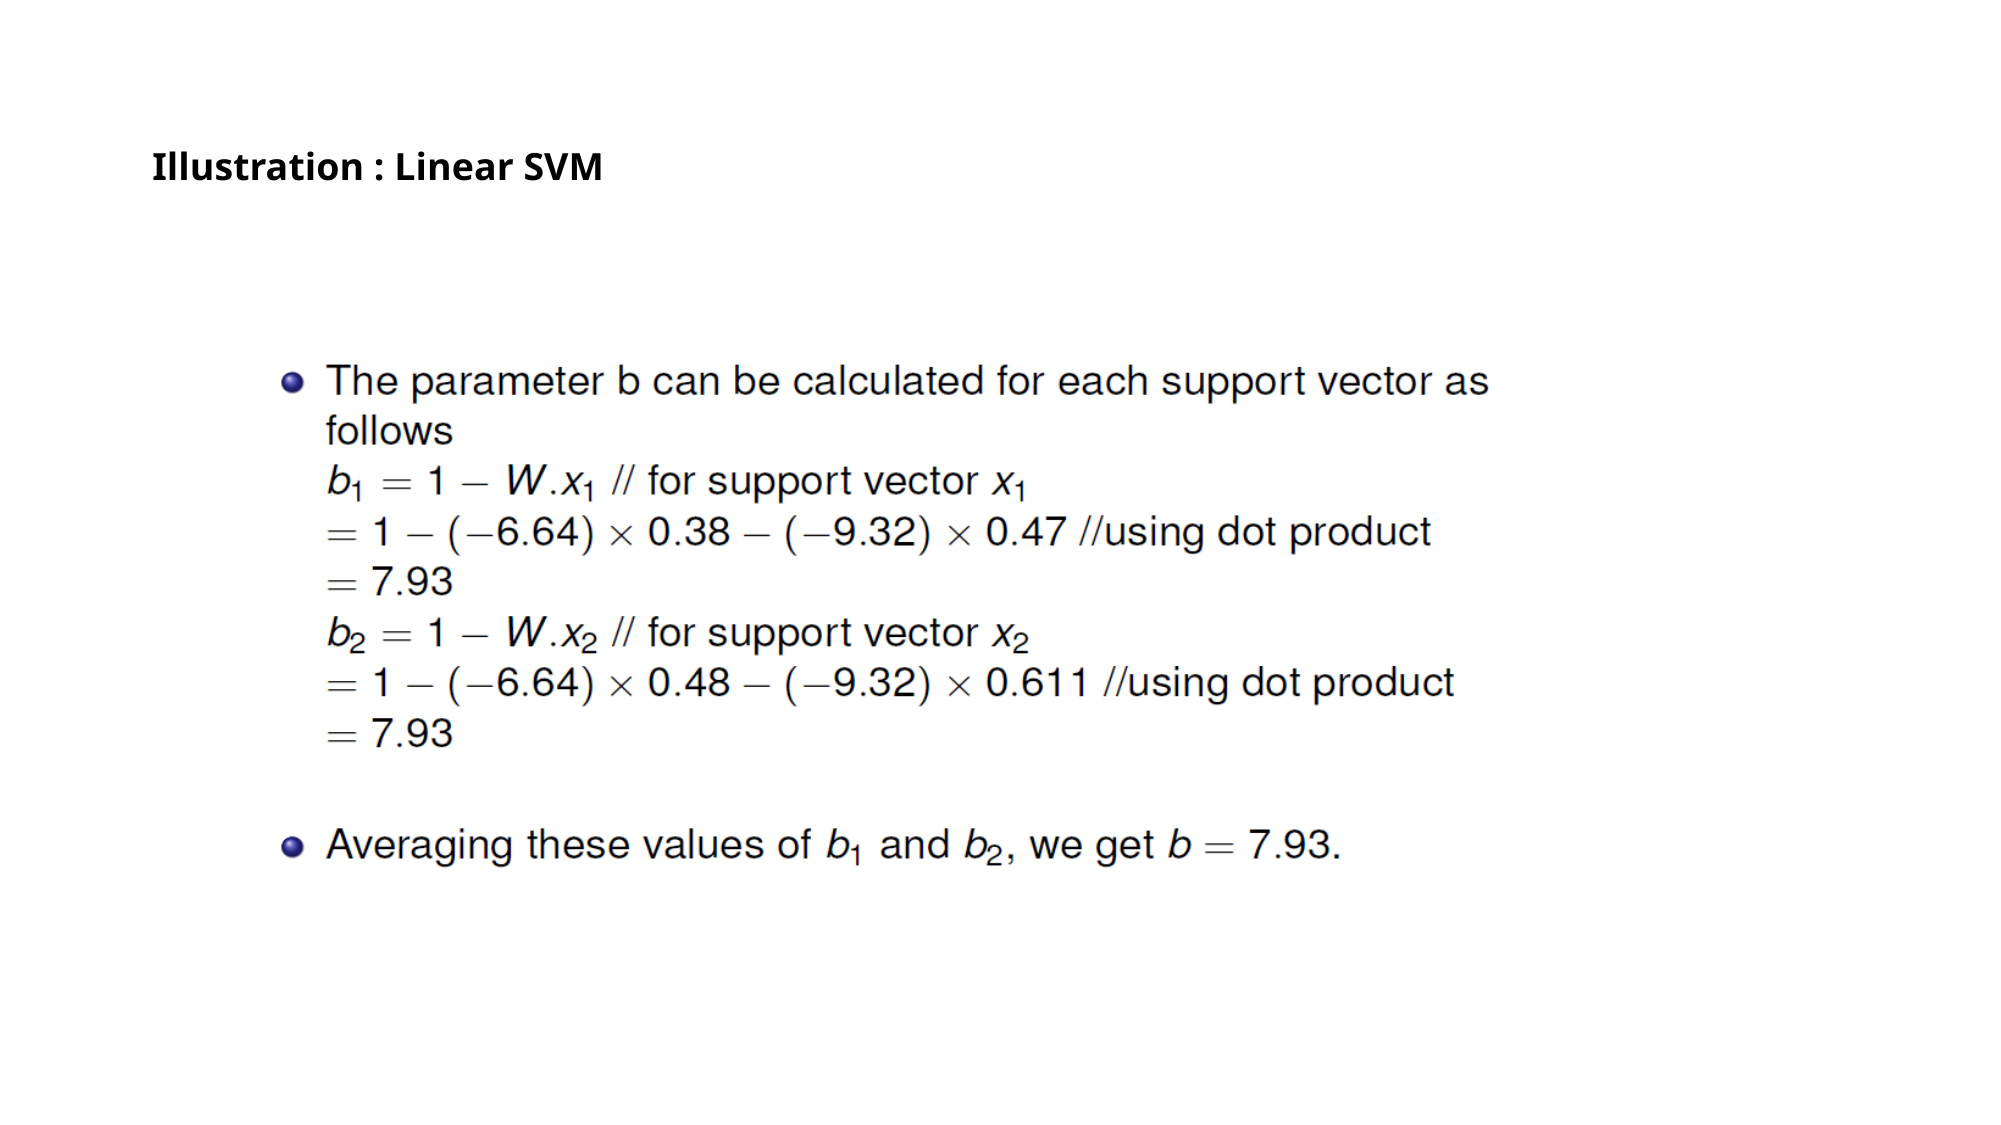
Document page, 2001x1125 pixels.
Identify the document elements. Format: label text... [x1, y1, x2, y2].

title Illustration : Linear SVM [137, 59, 1863, 278]
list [251, 323, 1575, 941]
